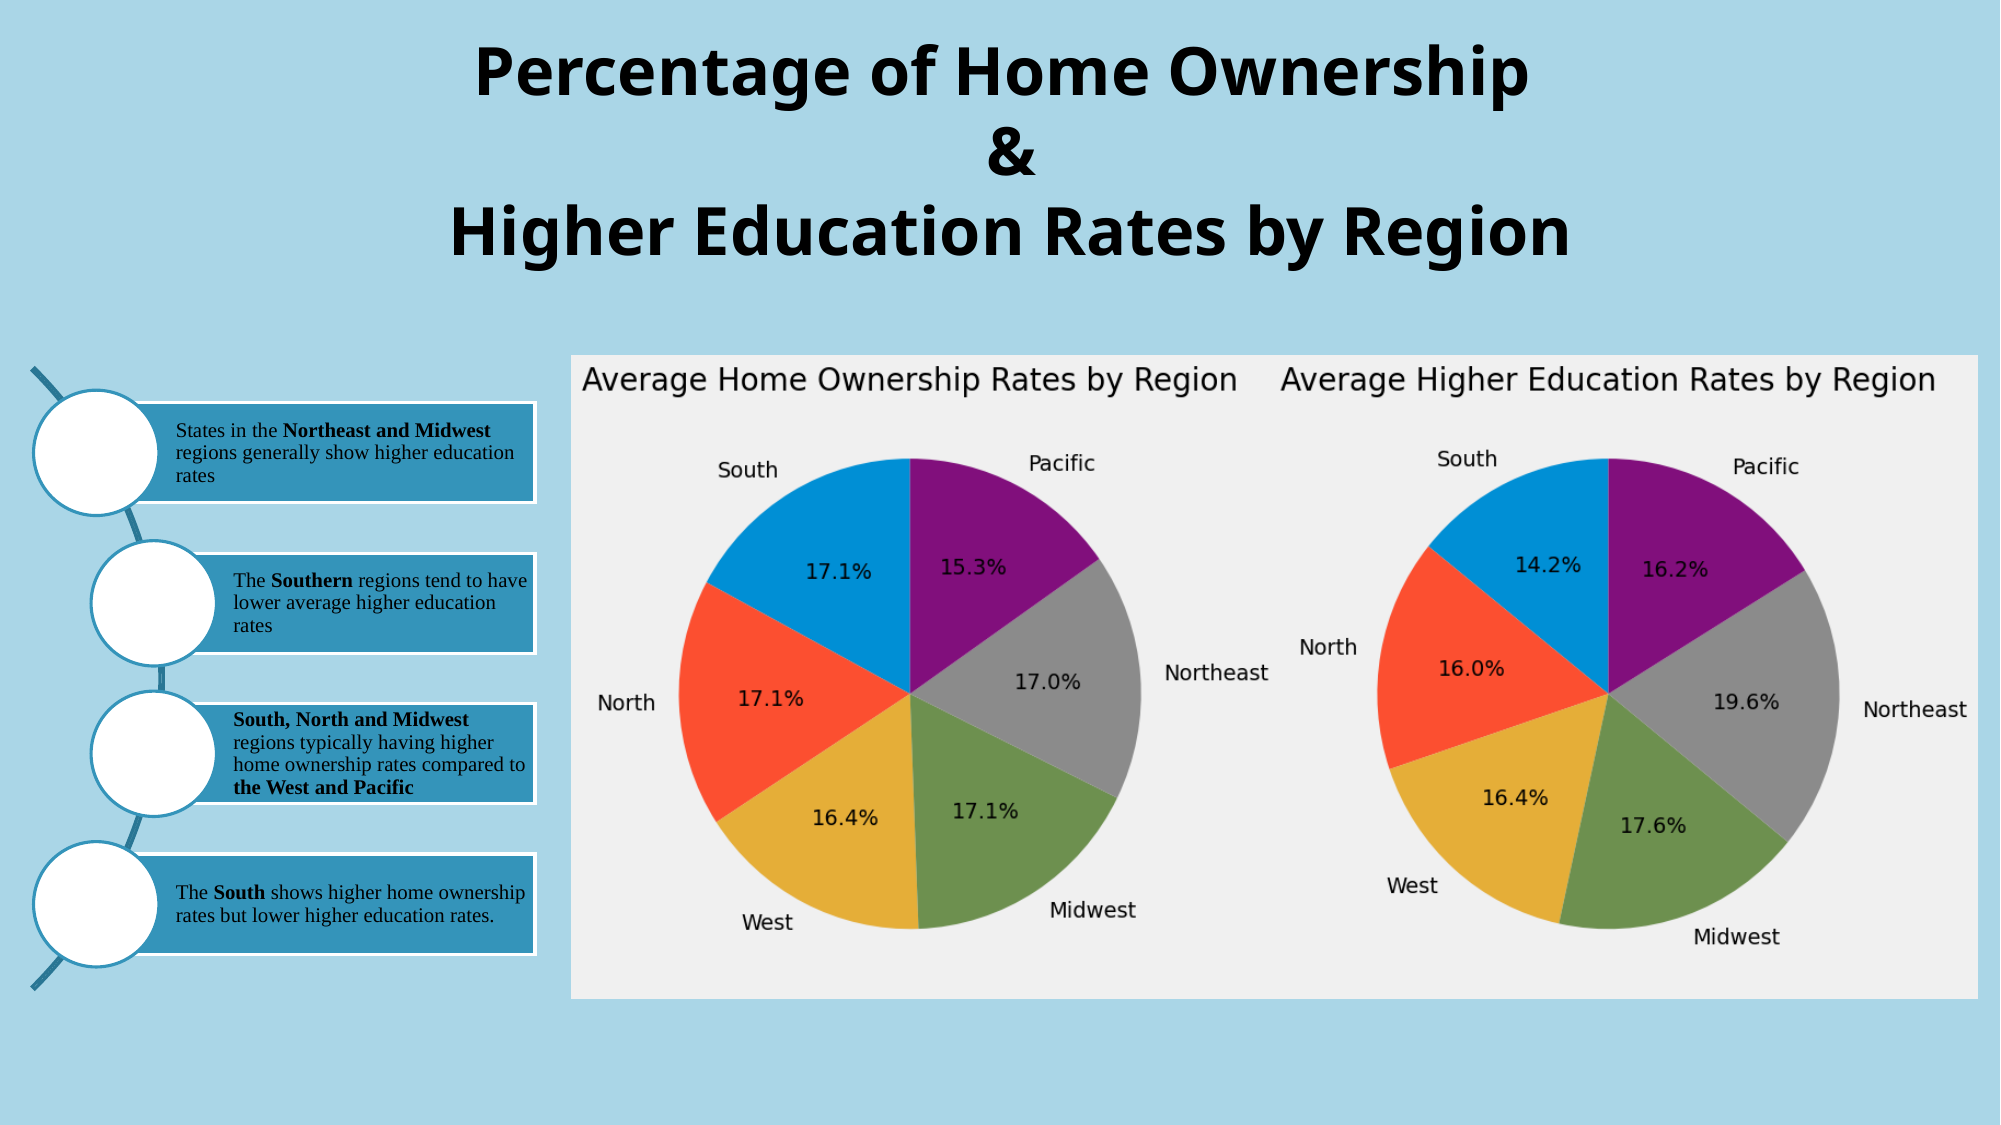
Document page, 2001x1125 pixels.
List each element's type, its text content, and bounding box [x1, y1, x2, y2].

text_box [21, 263, 545, 1094]
picture [571, 355, 1979, 1000]
text_box Percentage of Home Ownership & Higher Education Rates by Region [22, 21, 2000, 322]
